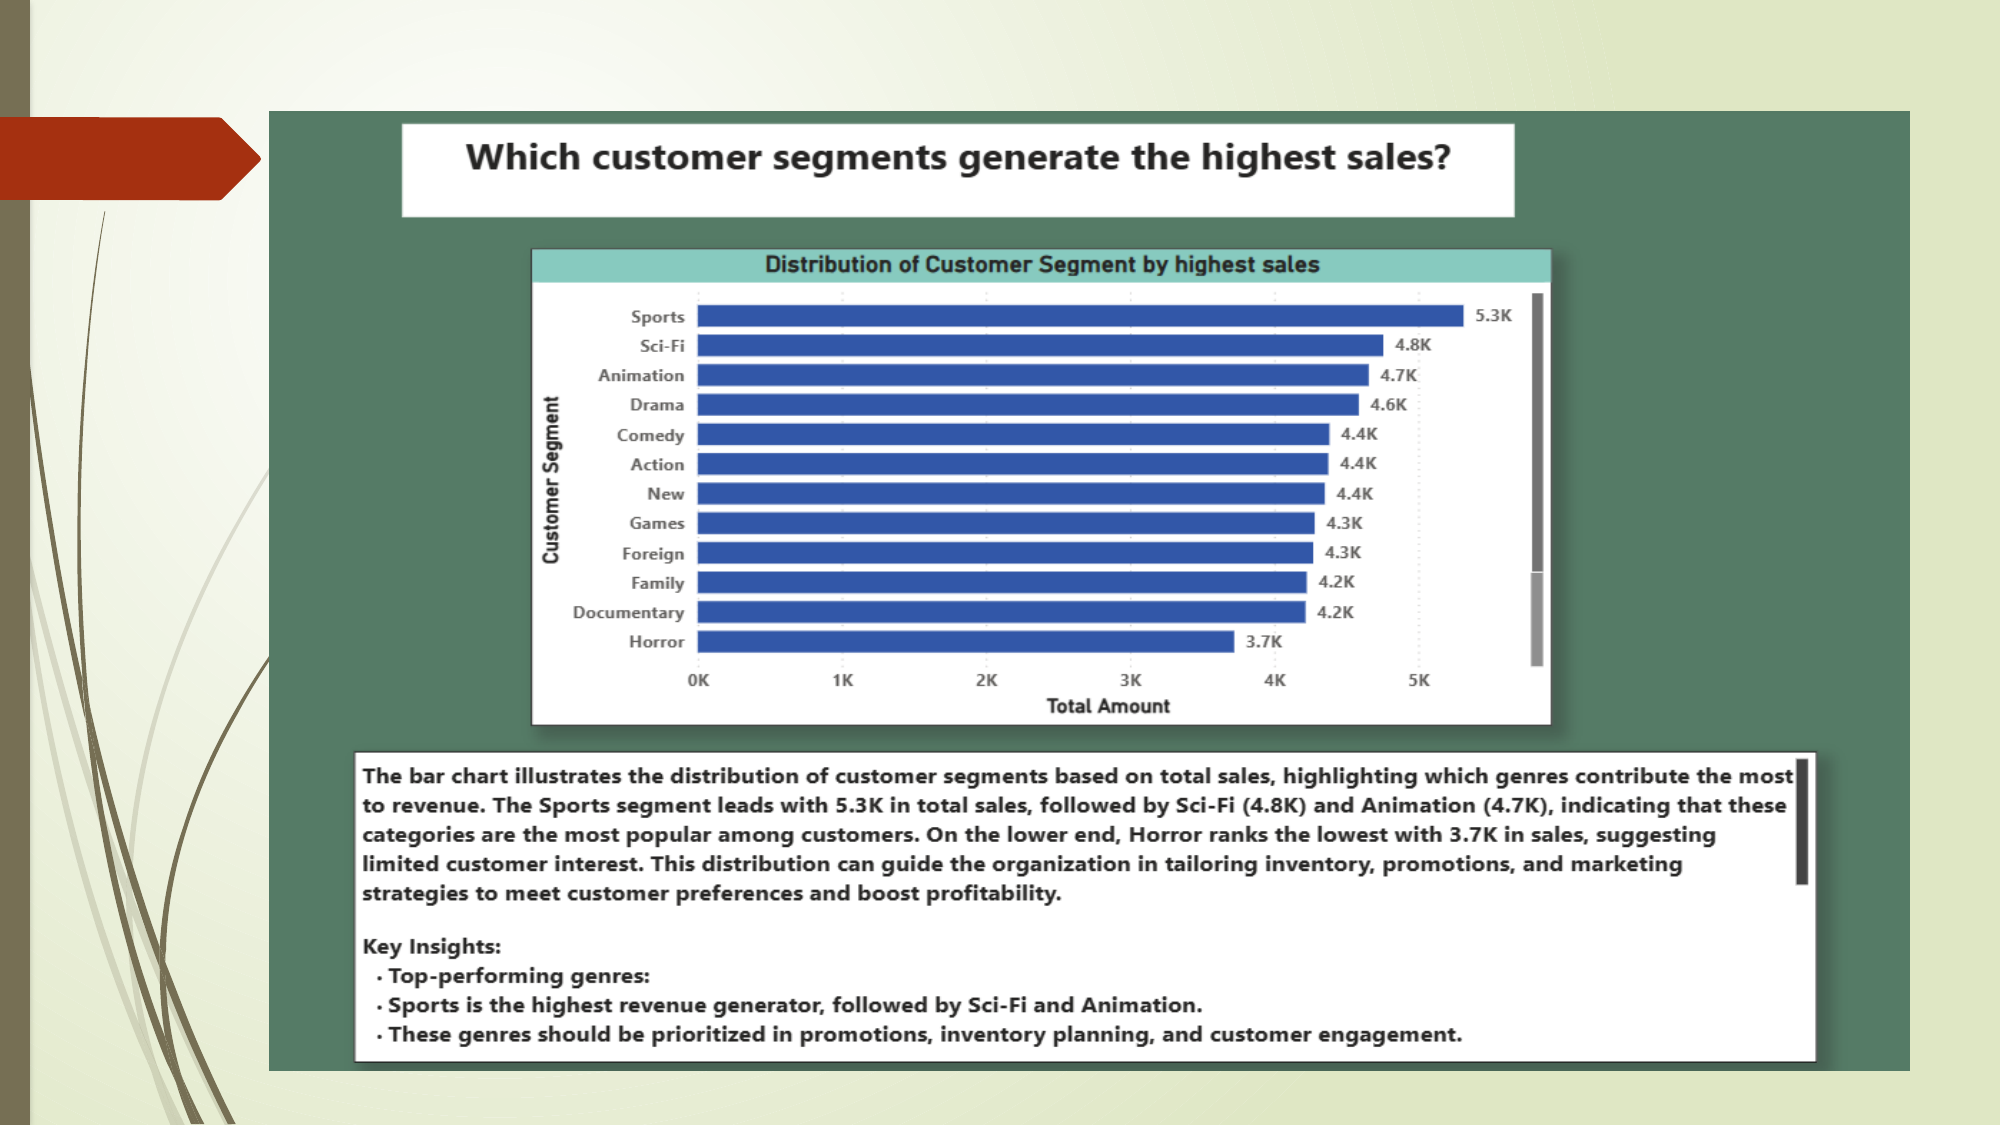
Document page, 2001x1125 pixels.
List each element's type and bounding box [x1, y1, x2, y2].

picture [268, 111, 1910, 1071]
